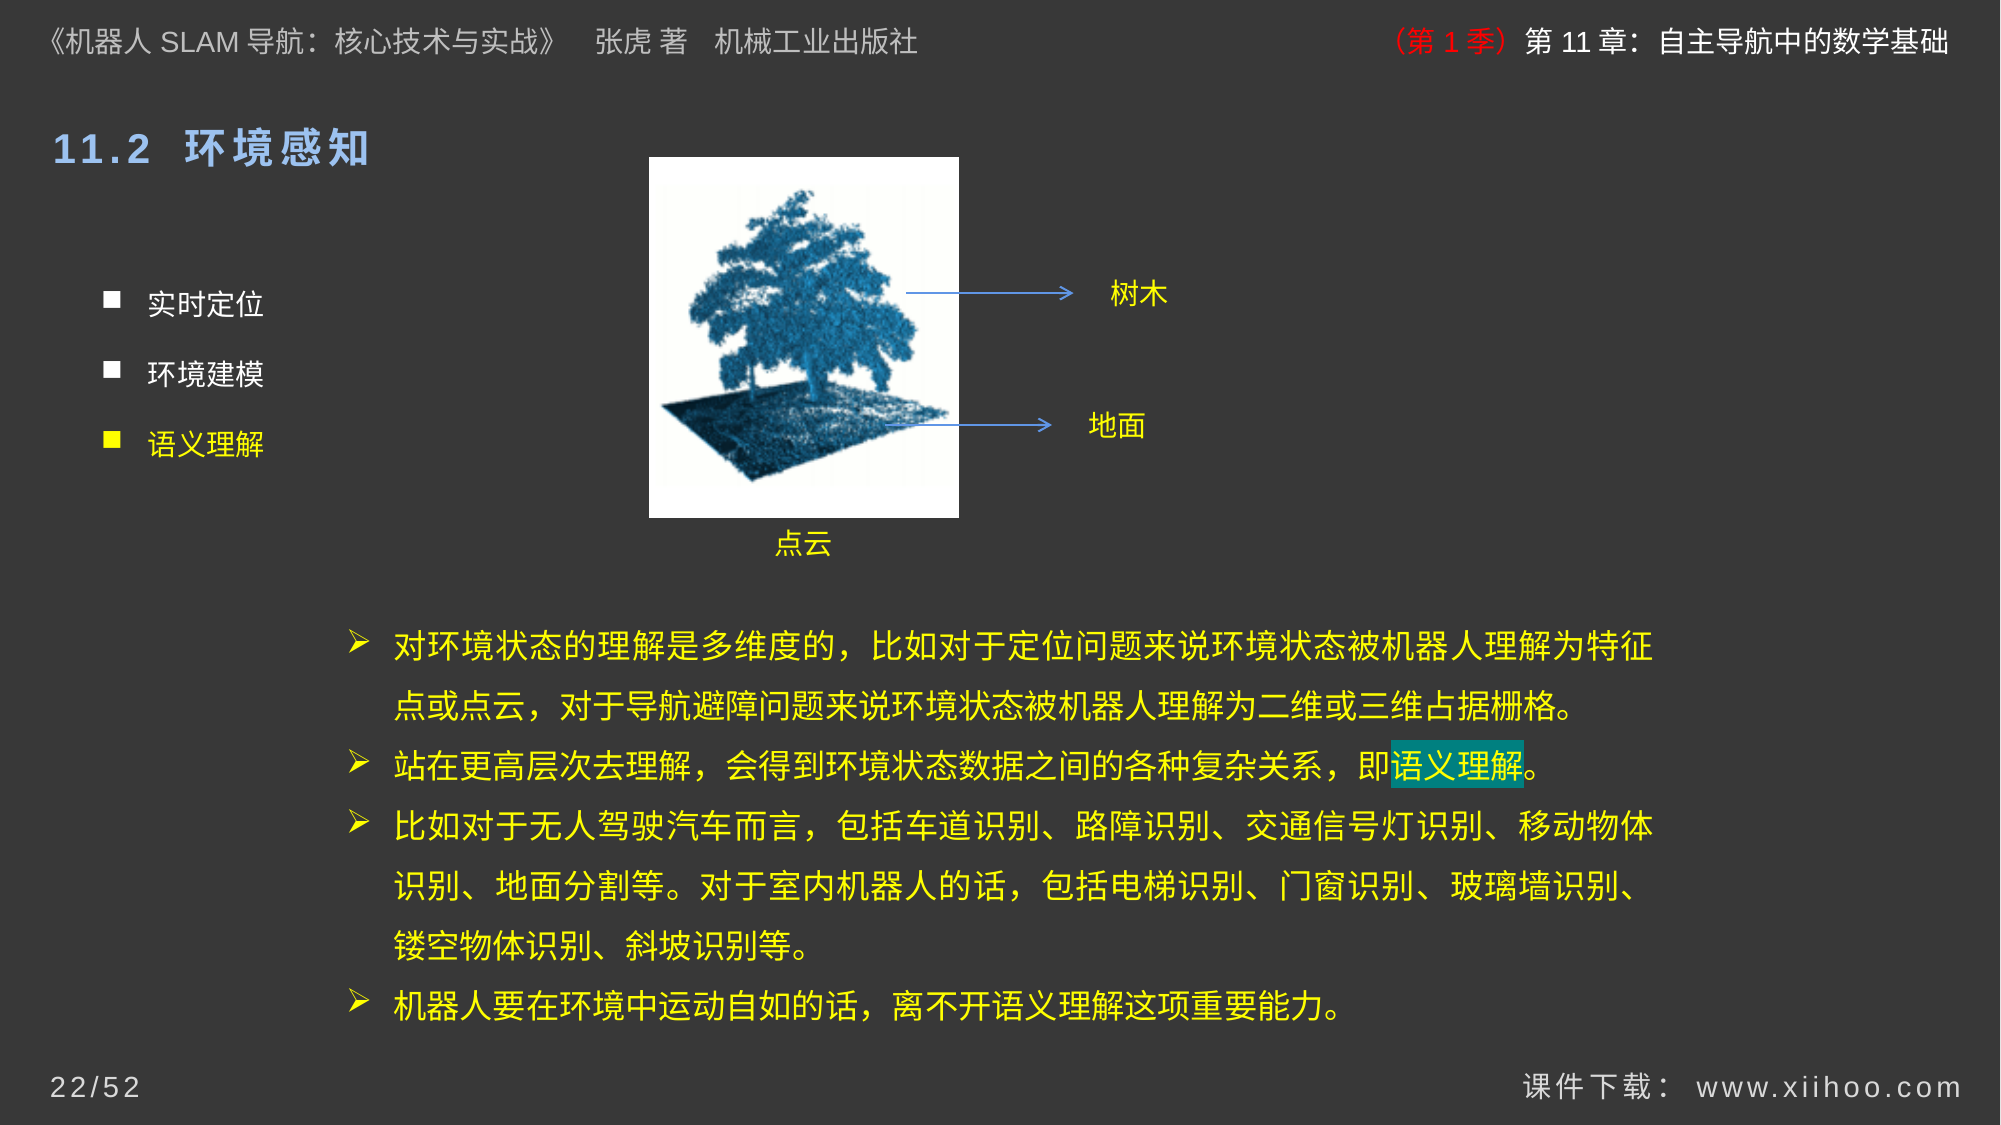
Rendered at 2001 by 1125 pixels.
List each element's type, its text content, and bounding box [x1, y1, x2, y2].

text_box 对环境状态的理解是多维度的，比如对于定位问题来说环境状态被机器人理解为特征点或点云，对于导航避障问题来说环境状态被机器人理解为二维或三维占据栅格。 站在更高层次去理解，会得到环境状态数据之间的各种复杂关系，即语义理解。 比如对于无人驾驶汽车而言，包括车道识别、路障识别、交通信号灯识别、移动物体识别、地面分割等。对于室内机器人的话，包括电梯识别、门窗识别、玻璃墙识别、镂空物体识别、斜坡识别等。 机器人要在环境中运动自如的话，离不开语义理解这项重要能力。 [331, 598, 1669, 1033]
picture [0, 0, 2001, 1125]
text_box （第1季）第11章：自主导航中的数学基础 [1075, 16, 1965, 66]
text_box 地面 [1073, 399, 1199, 450]
title 11.2 环境感知 [38, 98, 620, 180]
text_box 点云 [759, 518, 885, 568]
text_box 课件下载：www.xiihoo.com [1493, 1057, 1991, 1114]
text_box 22/52 [34, 1060, 187, 1111]
text_box 实时定位 环境建模 语义理解 [86, 243, 524, 469]
text_box 树木 [1095, 267, 1221, 318]
text_box 《机器人SLAM导航：核心技术与实战》 张虎 著 机械工业出版社 [16, 16, 940, 66]
